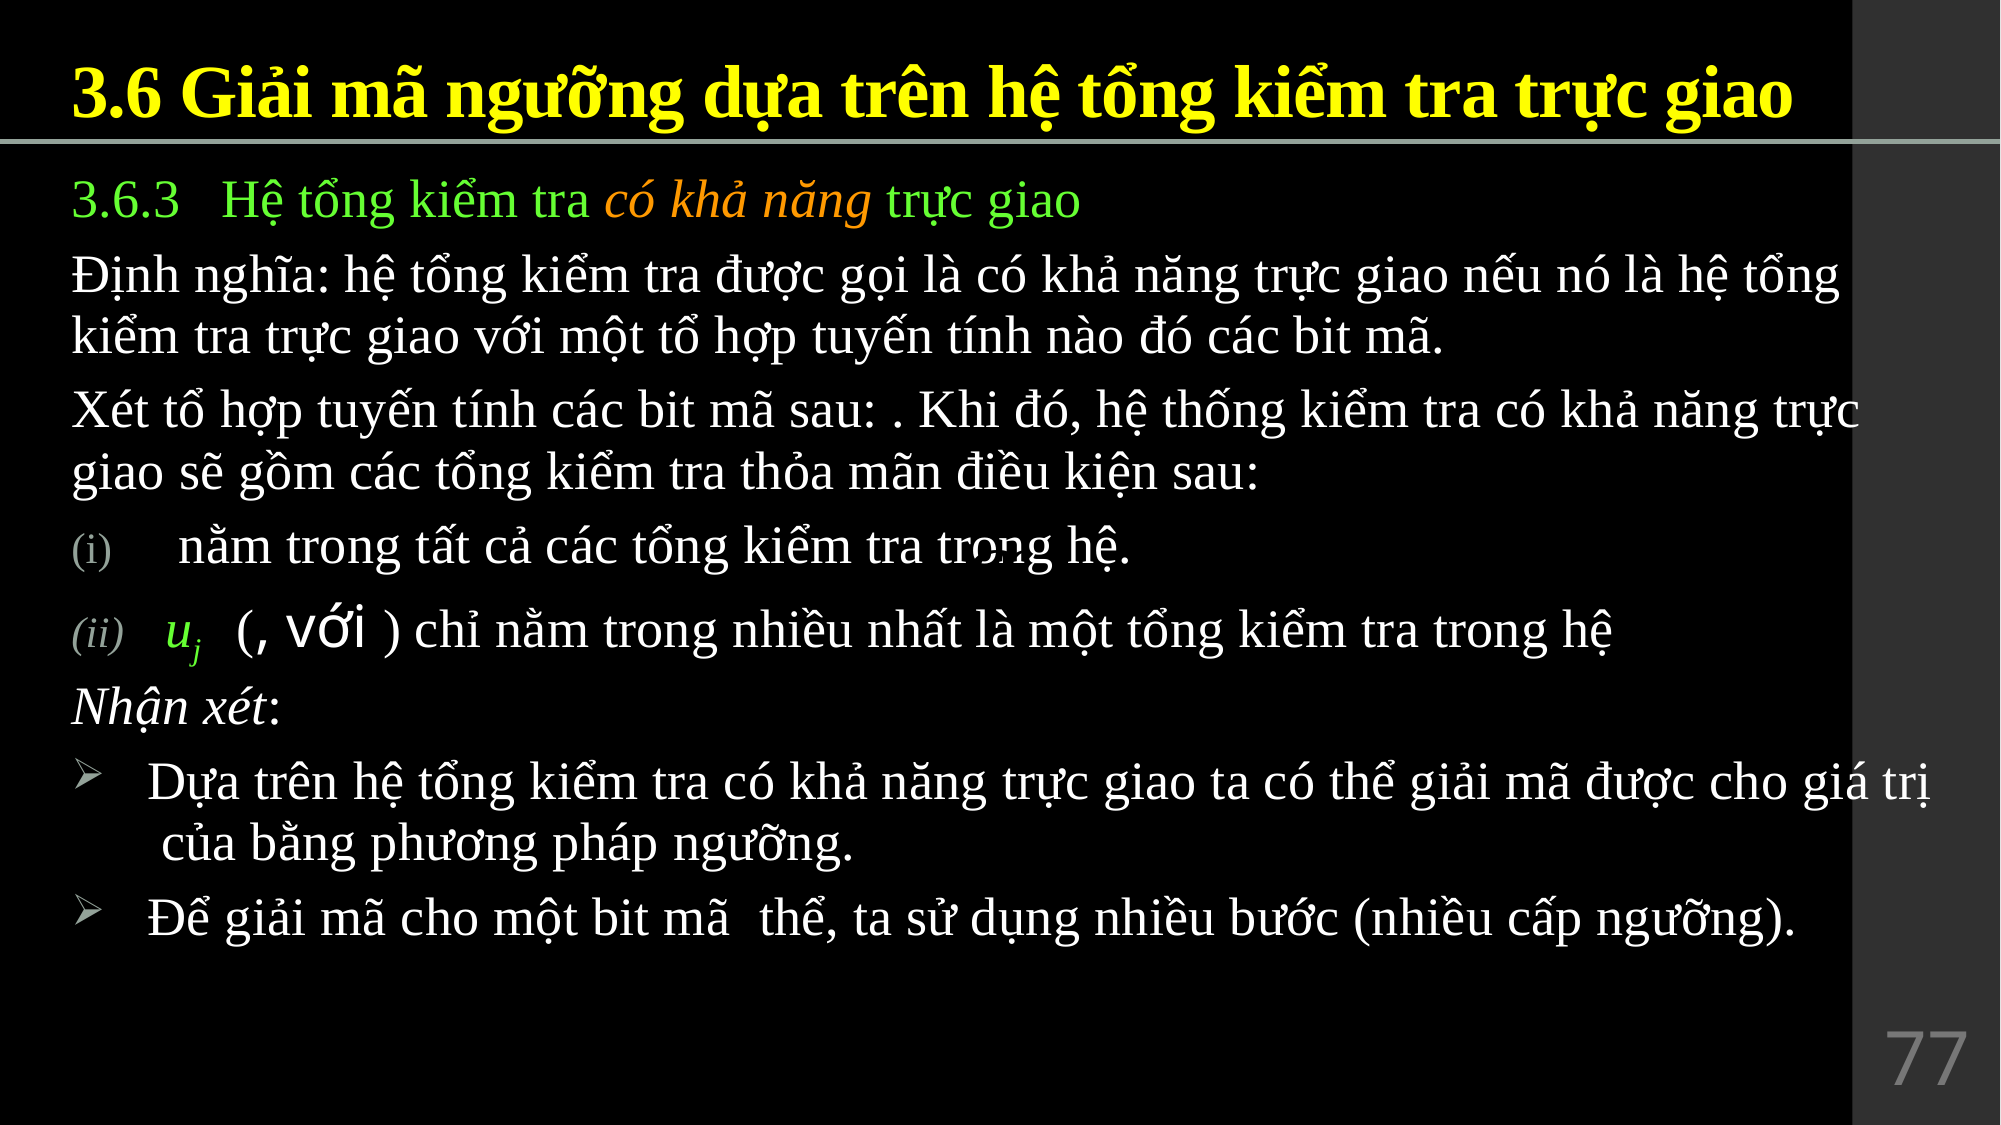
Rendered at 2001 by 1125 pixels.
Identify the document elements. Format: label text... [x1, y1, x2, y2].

text_box 3.6 Giải mã ngưỡng dựa trên hệ tổng kiểm tra trực giao [56, 0, 1829, 139]
slide_number 77 [1852, 1012, 2000, 1110]
